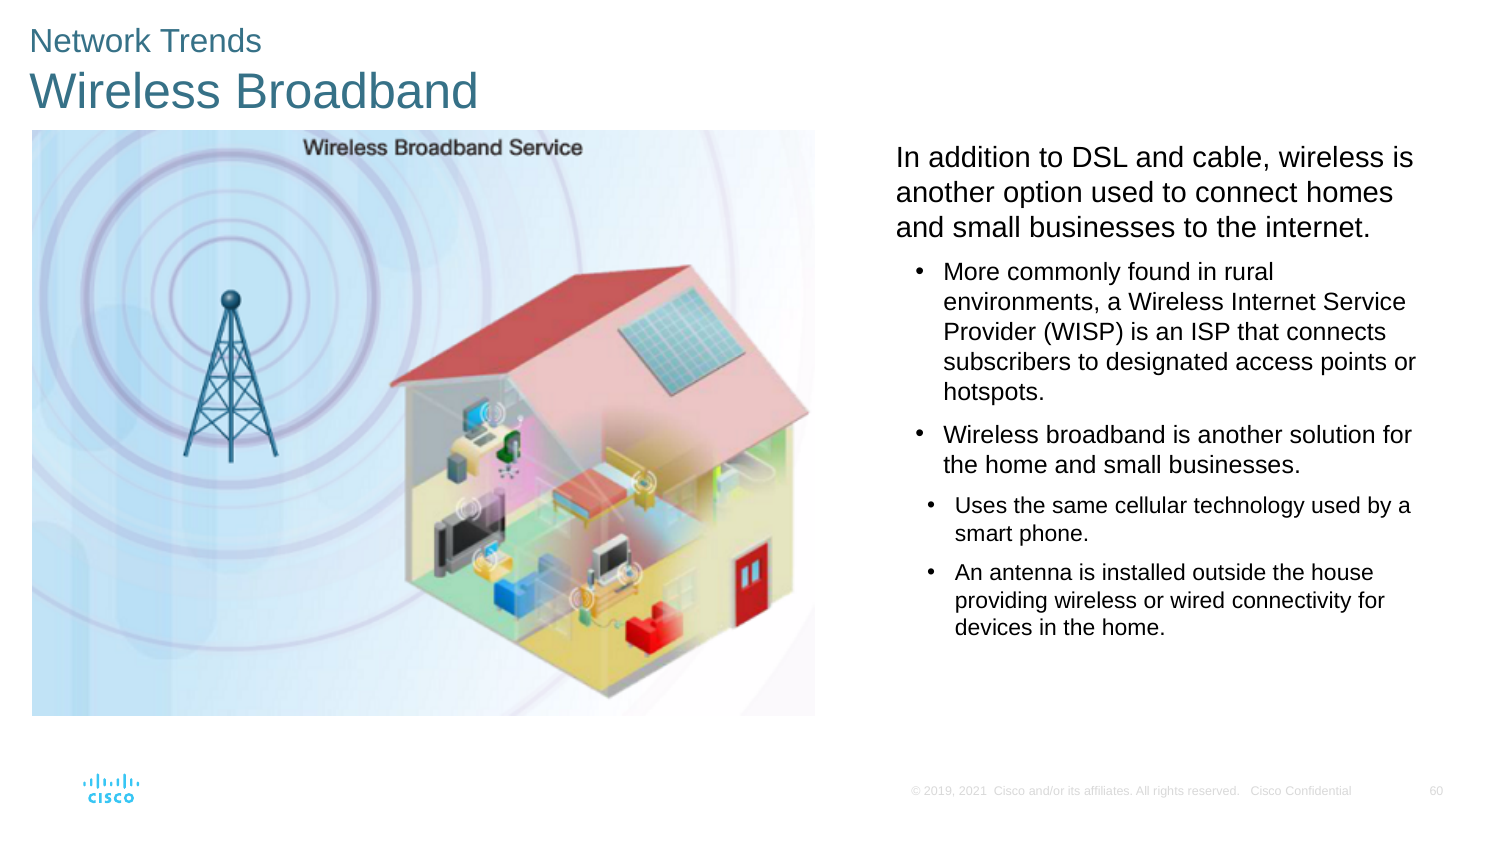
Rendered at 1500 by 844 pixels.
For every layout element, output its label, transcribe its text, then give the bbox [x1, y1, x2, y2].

list In addition to DSL and cable, wireless is another option used to connect homes and small businesses to the internet. More commonly found in rural environments, a Wireless Internet Service Provider (WISP) is an ISP that connects subscribers to designated access points or hotspots. Wireless broadband is another solution for the home and small businesses. Uses the same cellular technology used by a smart phone. An antenna is installed outside the house providing wireless or wired connectivity for devices in the home. [857, 131, 1461, 710]
title Network Trends Wireless Broadband [14, 6, 815, 131]
picture [32, 130, 815, 716]
